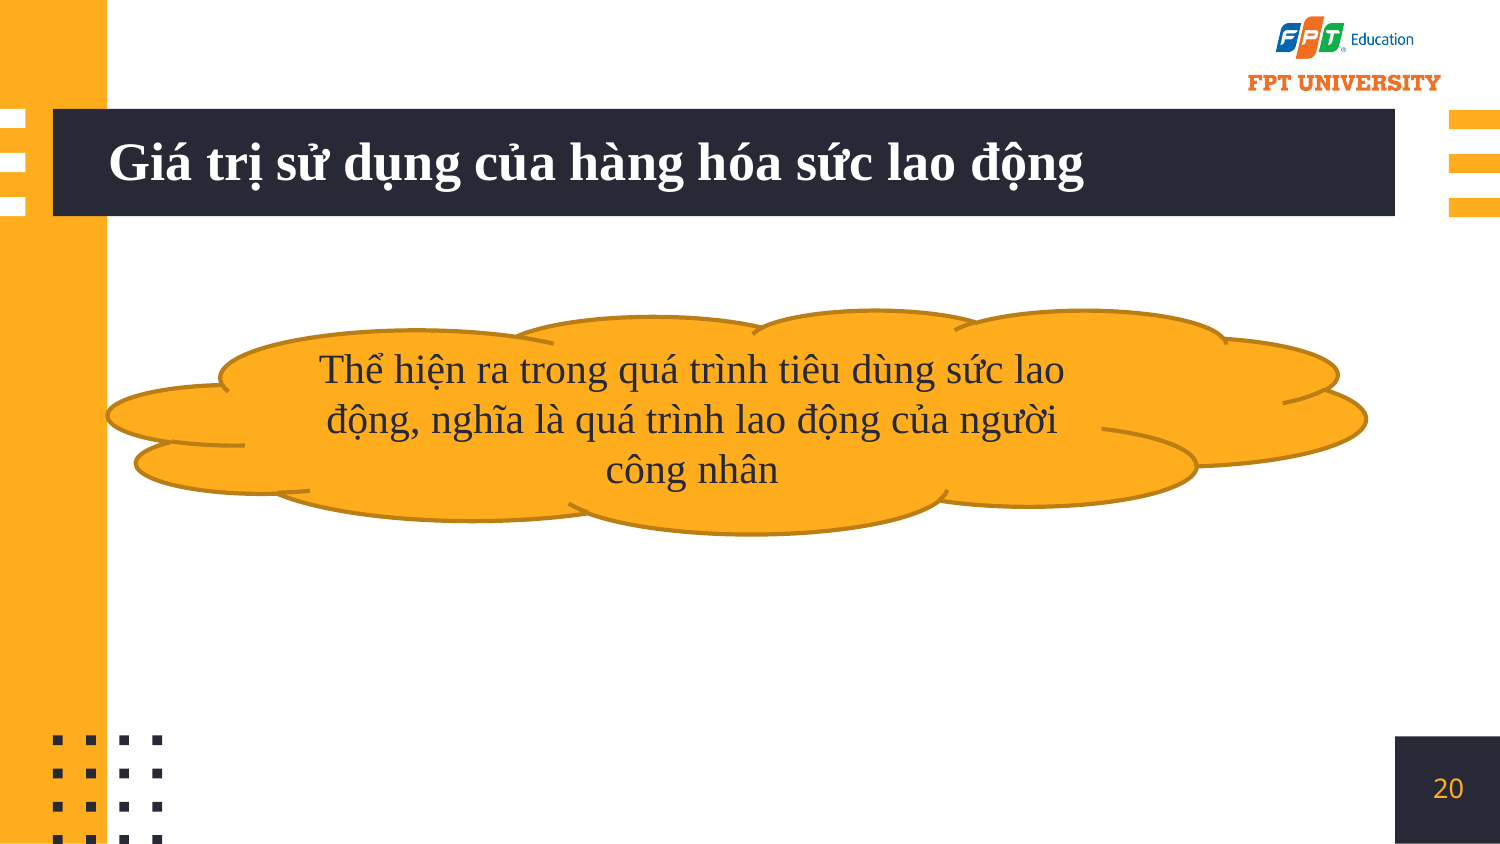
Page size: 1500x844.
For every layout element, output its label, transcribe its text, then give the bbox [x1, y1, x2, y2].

text_box Thể hiện ra trong quá trình tiêu dùng sức lao động, nghĩa là quá trình lao động của người công nhân [107, 310, 1367, 535]
slide_number 20 [1395, 736, 1500, 844]
title Giá trị sử dụng của hàng hóa sức lao động [108, 108, 1396, 217]
picture [1240, 1, 1449, 106]
